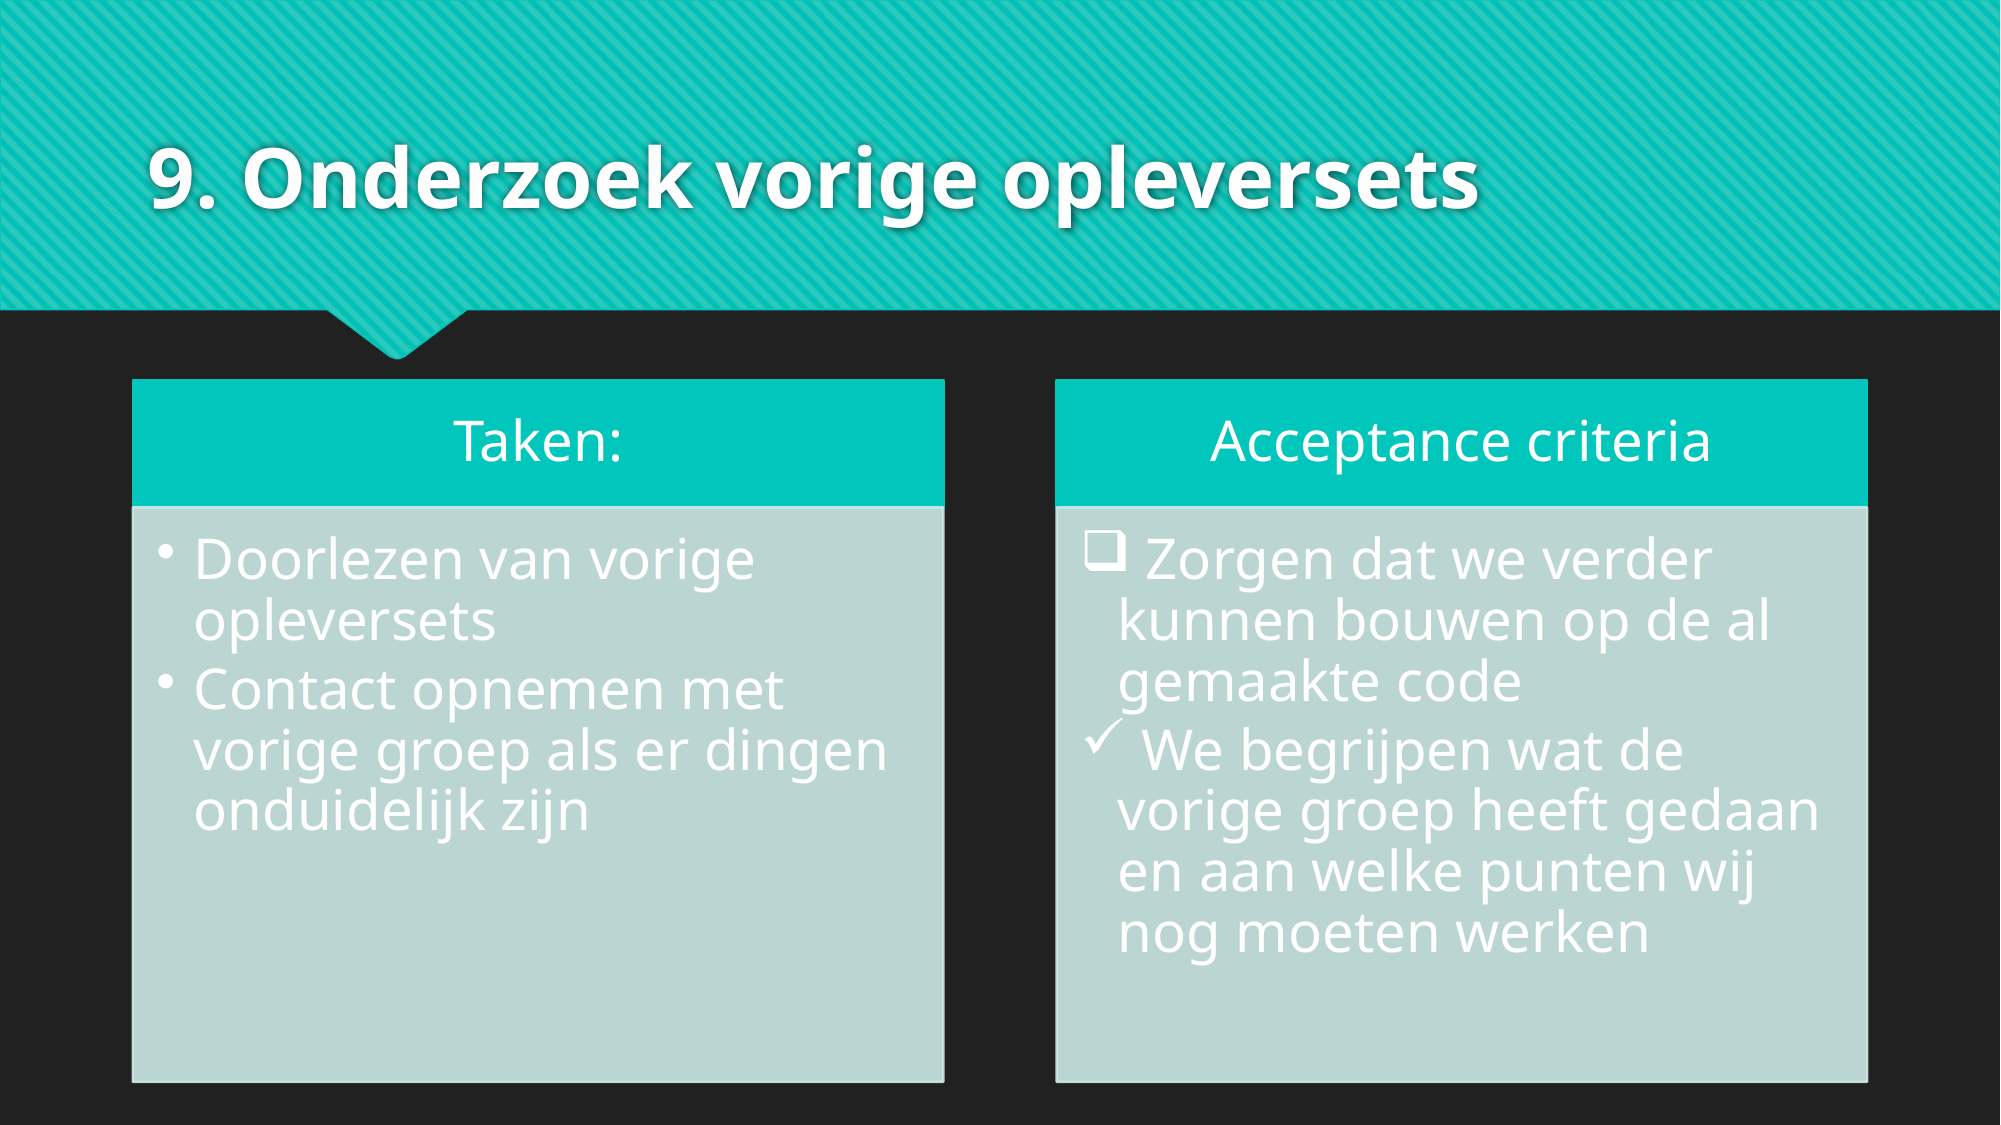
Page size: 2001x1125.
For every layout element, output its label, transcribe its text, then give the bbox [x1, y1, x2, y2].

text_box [132, 373, 1868, 1089]
title 9. Onderzoek vorige opleversets [132, 73, 1868, 233]
